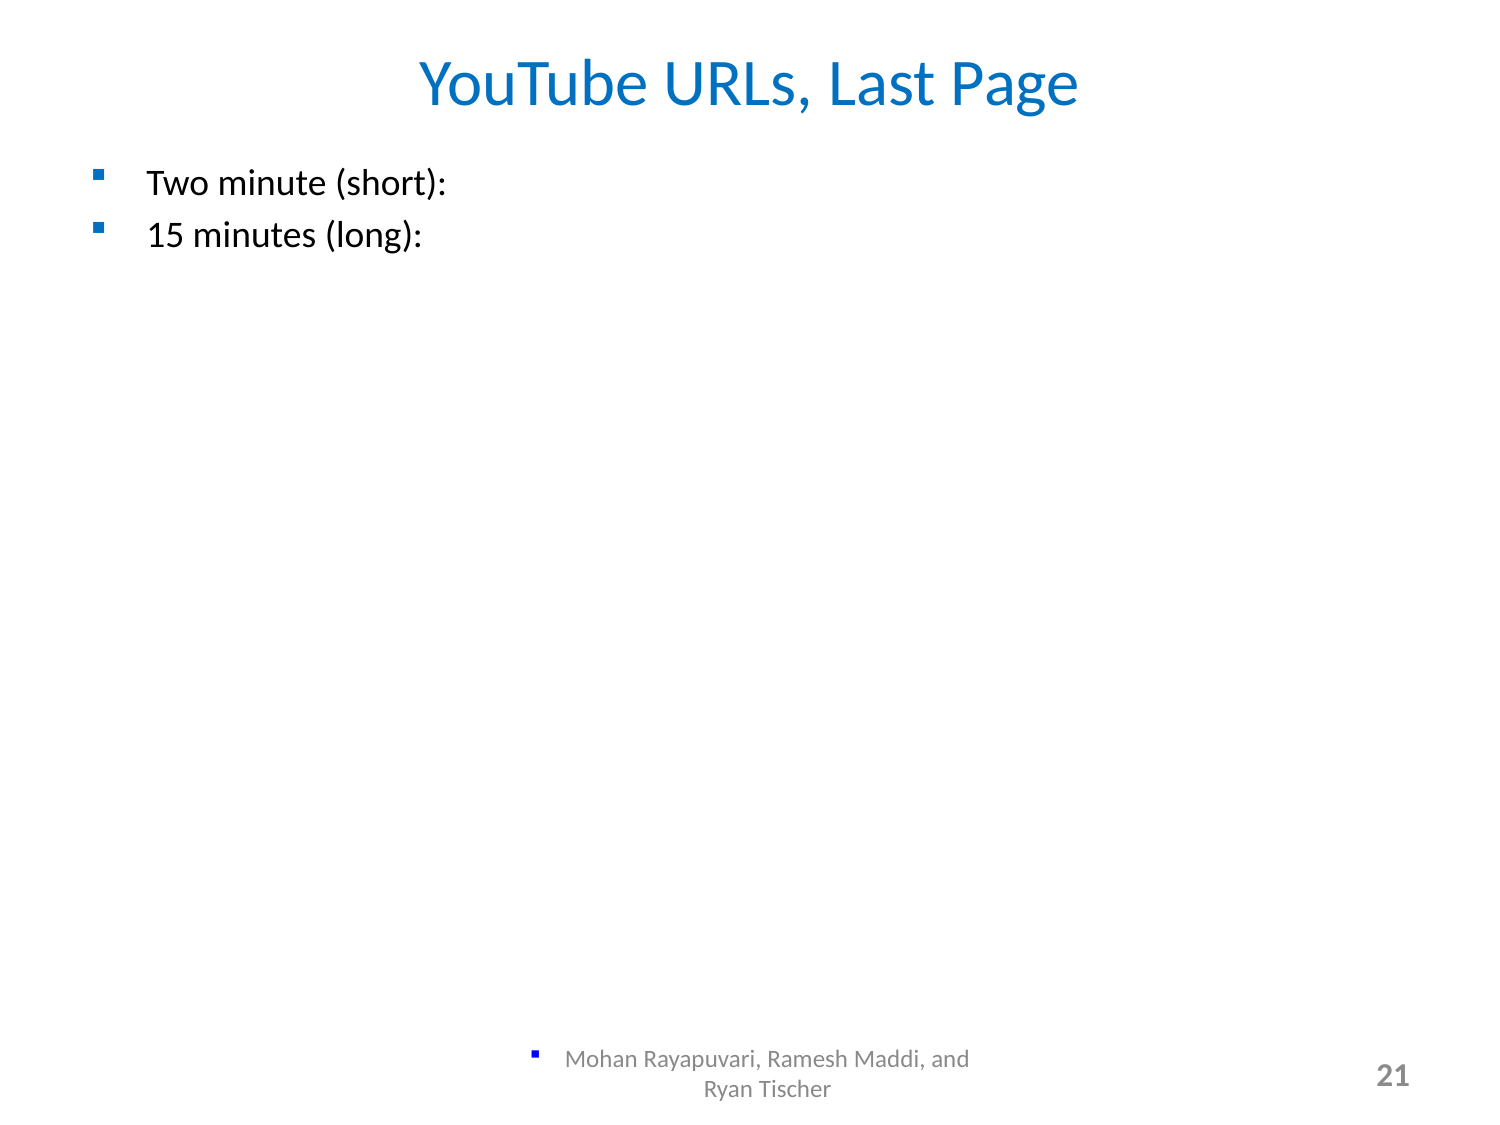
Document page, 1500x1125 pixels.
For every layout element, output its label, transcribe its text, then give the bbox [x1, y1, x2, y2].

slide_number 21 [1074, 1042, 1425, 1103]
list Two minute (short): 15 minutes (long): [75, 149, 1425, 1025]
footer Mohan Rayapuvari, Ramesh Maddi, and Ryan Tischer [512, 1042, 988, 1103]
title YouTube URLs, Last Page [75, 19, 1425, 138]
